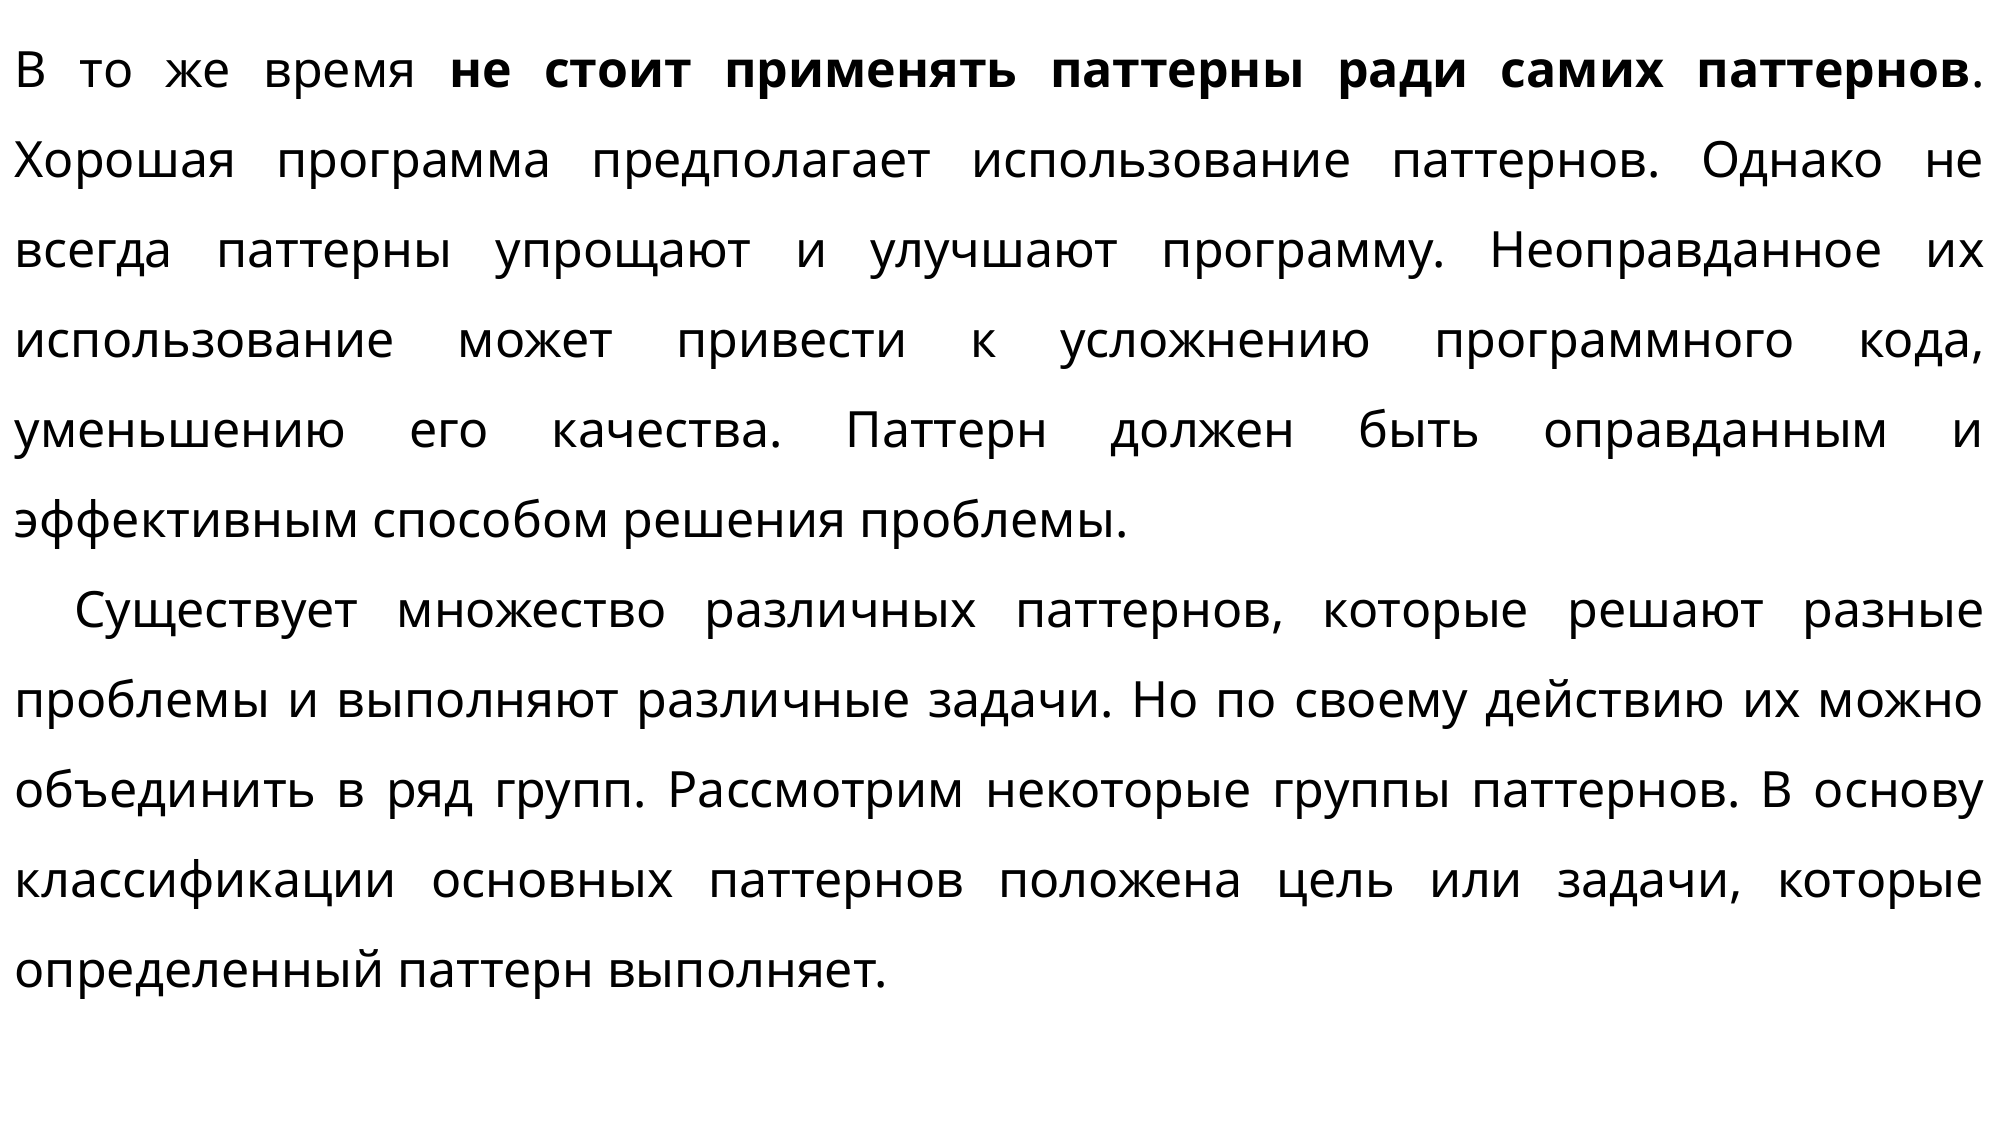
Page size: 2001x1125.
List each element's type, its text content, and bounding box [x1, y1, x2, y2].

text_box В то же время не стоит применять паттерны ради самих паттернов. Хорошая программа предполагает использование паттернов. Однако не всегда паттерны упрощают и улучшают программу. Неоправданное их использование может привести к усложнению программного кода, уменьшению его качества. Паттерн должен быть оправданным и эффективным способом решения проблемы. Существует множество различных паттернов, которые решают разные проблемы и выполняют различные задачи. Но по своему действию их можно объединить в ряд групп. Рассмотрим некоторые группы паттернов. В основу классификации основных паттернов положена цель или задачи, которые определенный паттерн выполняет. [0, 0, 2000, 1005]
